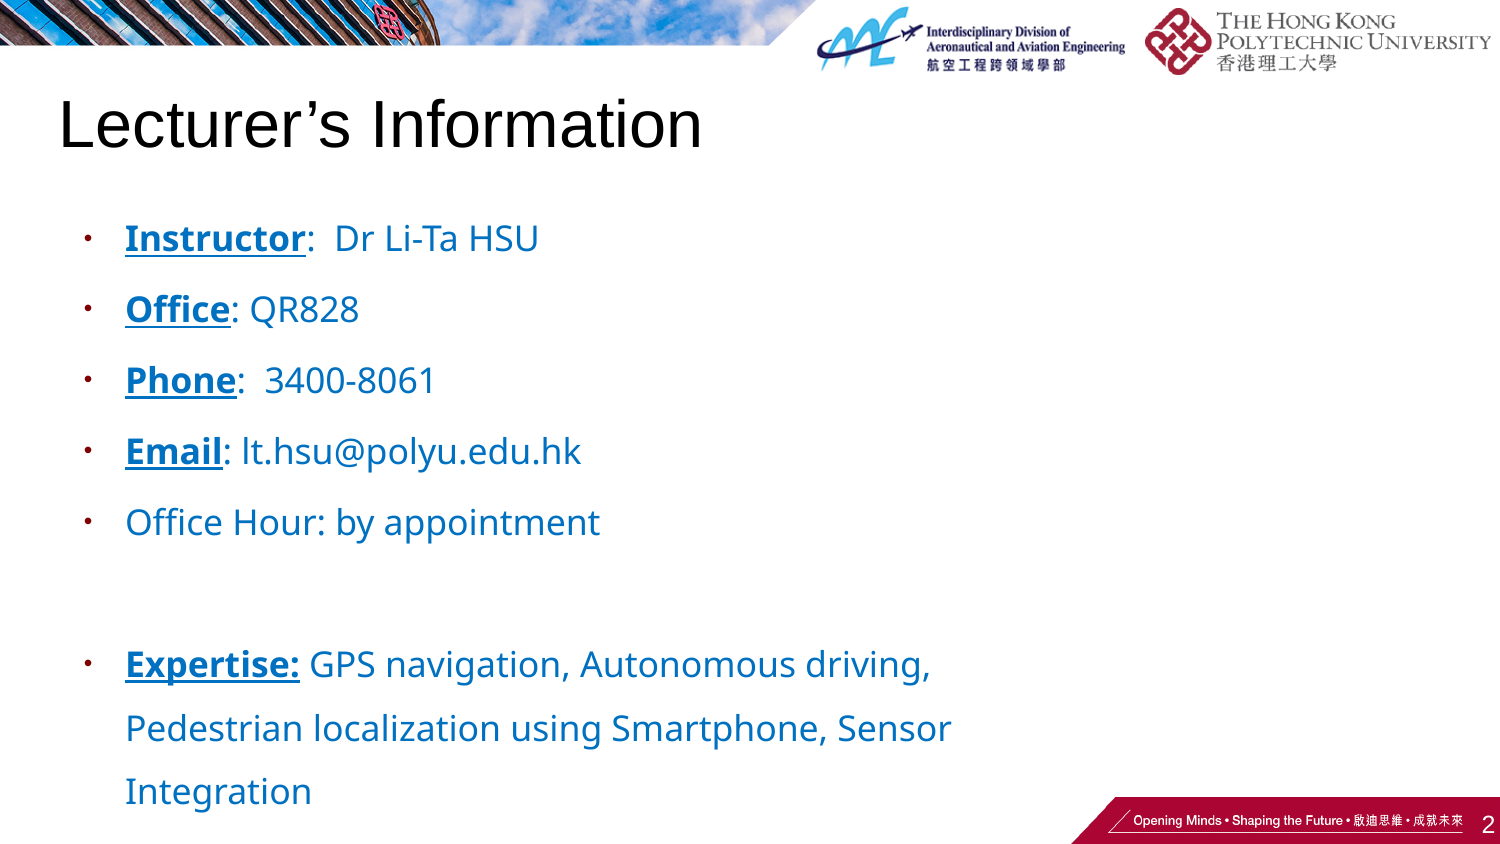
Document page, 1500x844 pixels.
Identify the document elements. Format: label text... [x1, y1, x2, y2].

picture [0, 0, 1500, 844]
list Instructor: Dr Li-Ta HSU Office: QR828 Phone: 3400-8061 Email: lt.hsu@polyu.edu.hk Office Hour: by appointment Expertise: GPS navigation, Autonomous driving, Pedestrian localization using Smartphone, Sensor Integration [68, 187, 1117, 824]
picture [92, 0, 99, 7]
slide_number 2 [1353, 804, 1500, 842]
title Lecturer’s Information [43, 83, 1456, 169]
